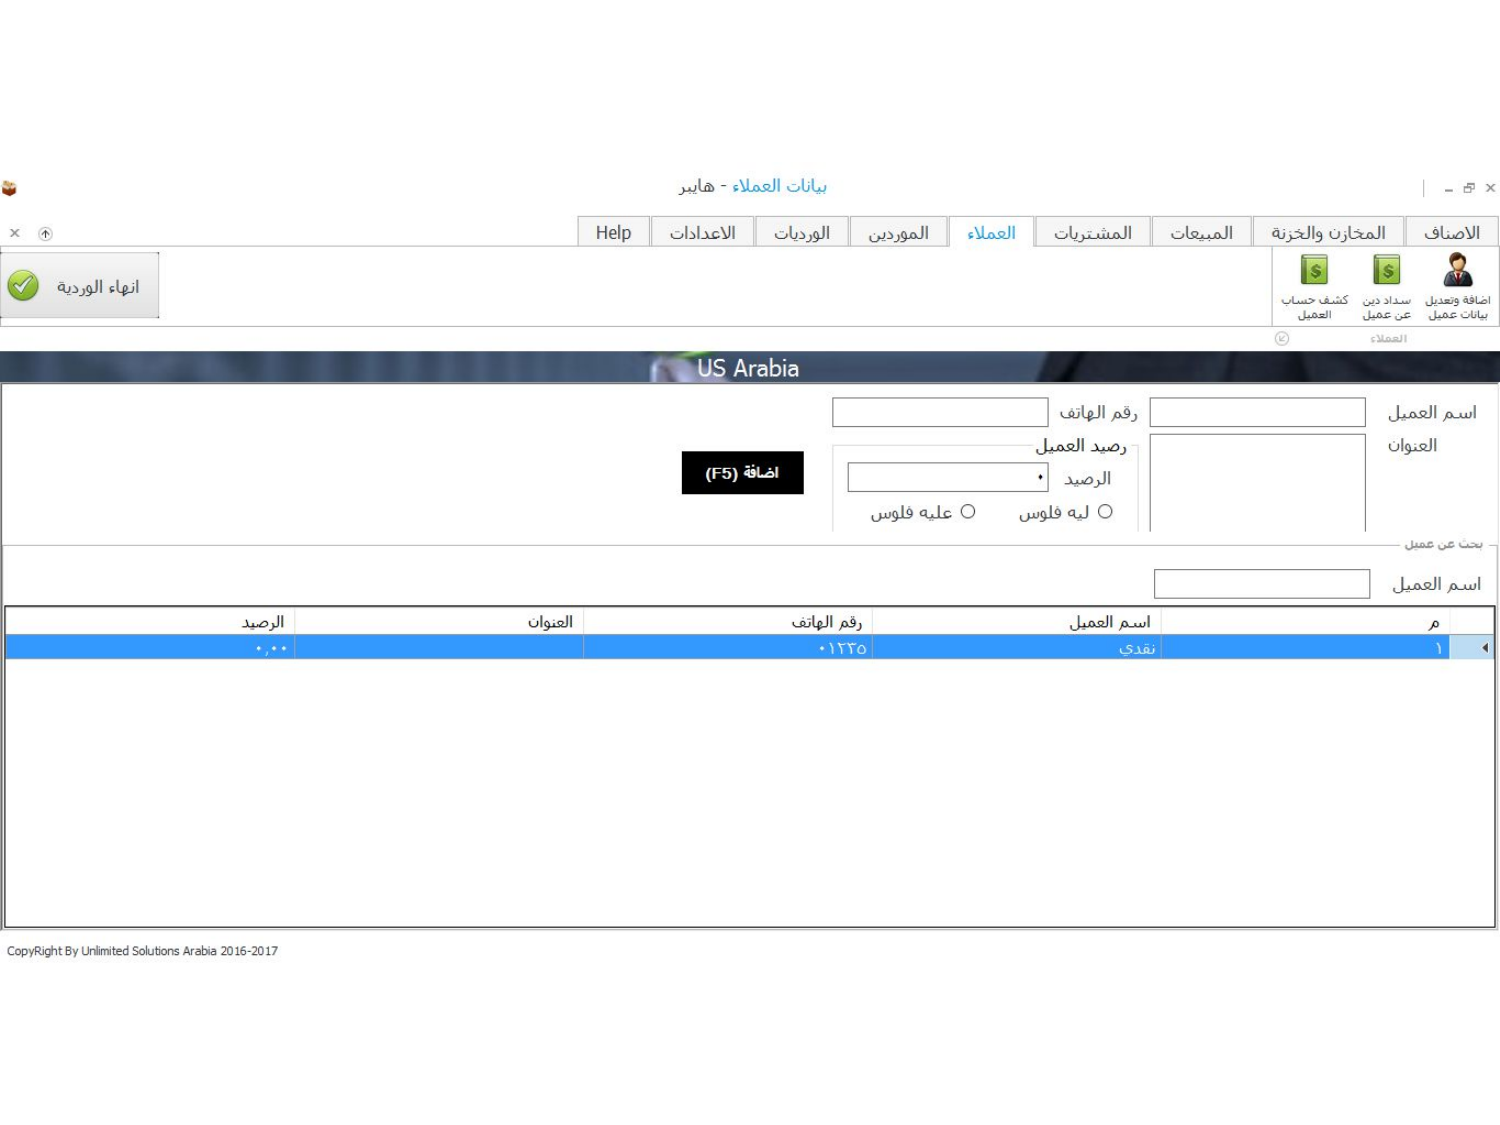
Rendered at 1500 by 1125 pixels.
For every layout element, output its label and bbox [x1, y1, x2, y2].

picture [0, 162, 1500, 963]
